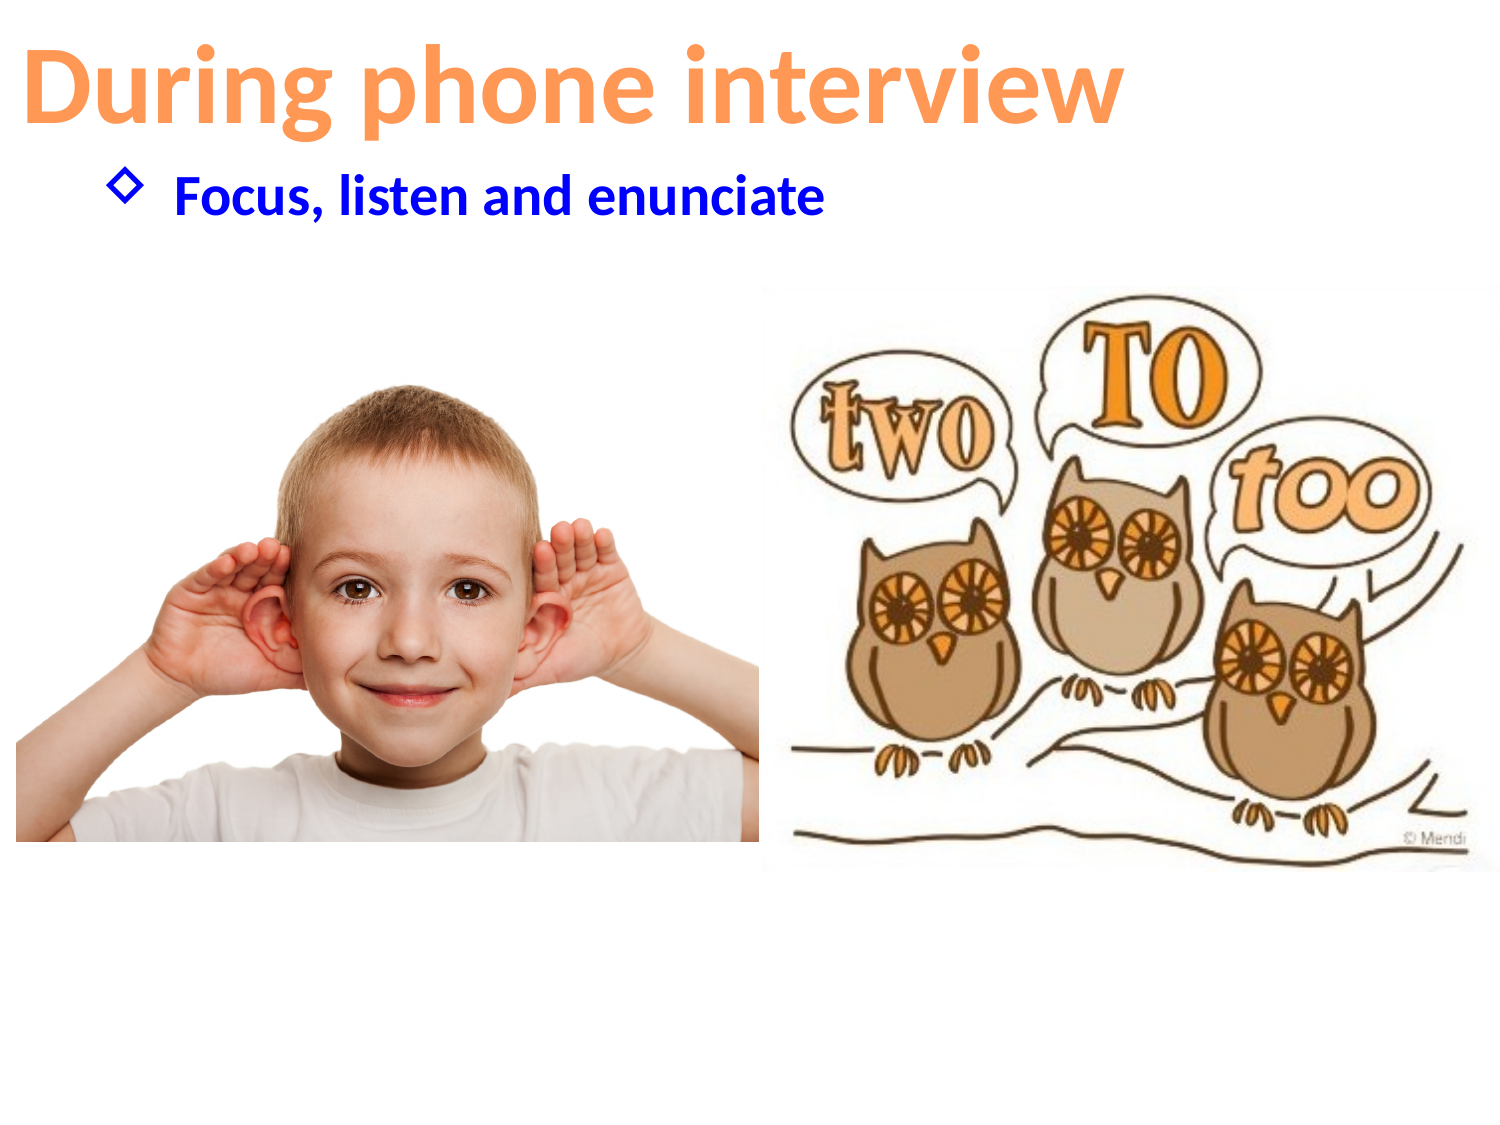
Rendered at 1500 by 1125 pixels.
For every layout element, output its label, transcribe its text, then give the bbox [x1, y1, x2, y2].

text_box During phone interview [6, 3, 1142, 154]
picture [16, 346, 759, 842]
picture [761, 285, 1500, 872]
text_box Focus, listen and enunciate [84, 154, 872, 235]
